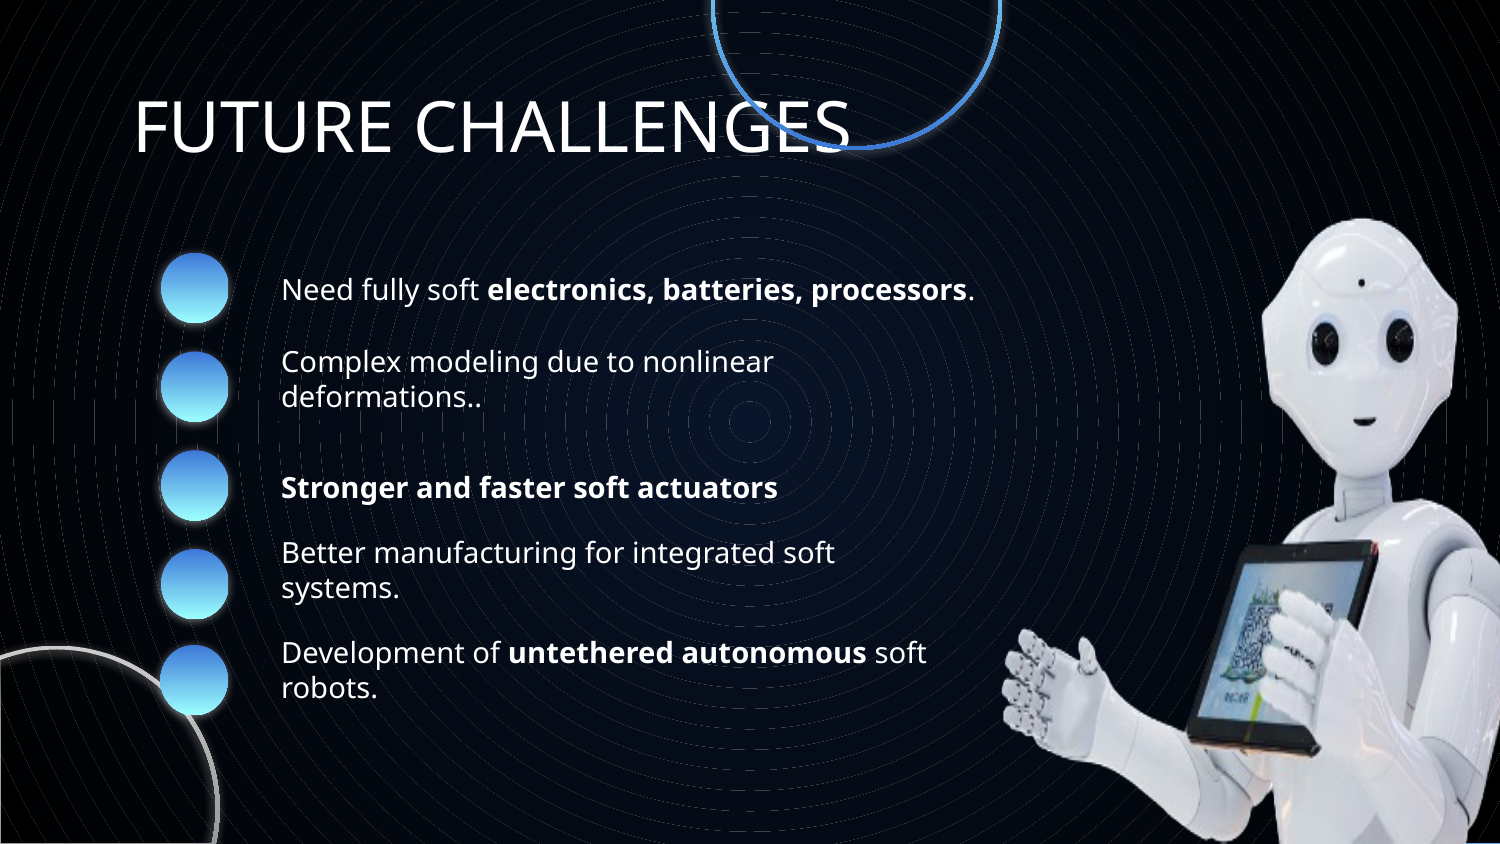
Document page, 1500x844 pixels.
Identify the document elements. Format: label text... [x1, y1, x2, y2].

text_box [161, 450, 229, 521]
text_box Development of untethered autonomous soft robots. [266, 589, 903, 719]
text_box [161, 252, 229, 324]
text_box Better manufacturing for integrated soft systems. [266, 490, 903, 589]
title FUTURE CHALLENGES [116, 67, 1383, 161]
text_box [710, 0, 1002, 150]
picture [908, 186, 1500, 844]
text_box [160, 645, 228, 716]
text_box Complex modeling due to nonlinear deformations.. [266, 298, 903, 429]
text_box [161, 351, 229, 422]
text_box Stronger and faster soft actuators [266, 389, 872, 490]
subtitle Need fully soft electronics, batteries, processors. [266, 191, 903, 298]
text_box [161, 548, 229, 620]
